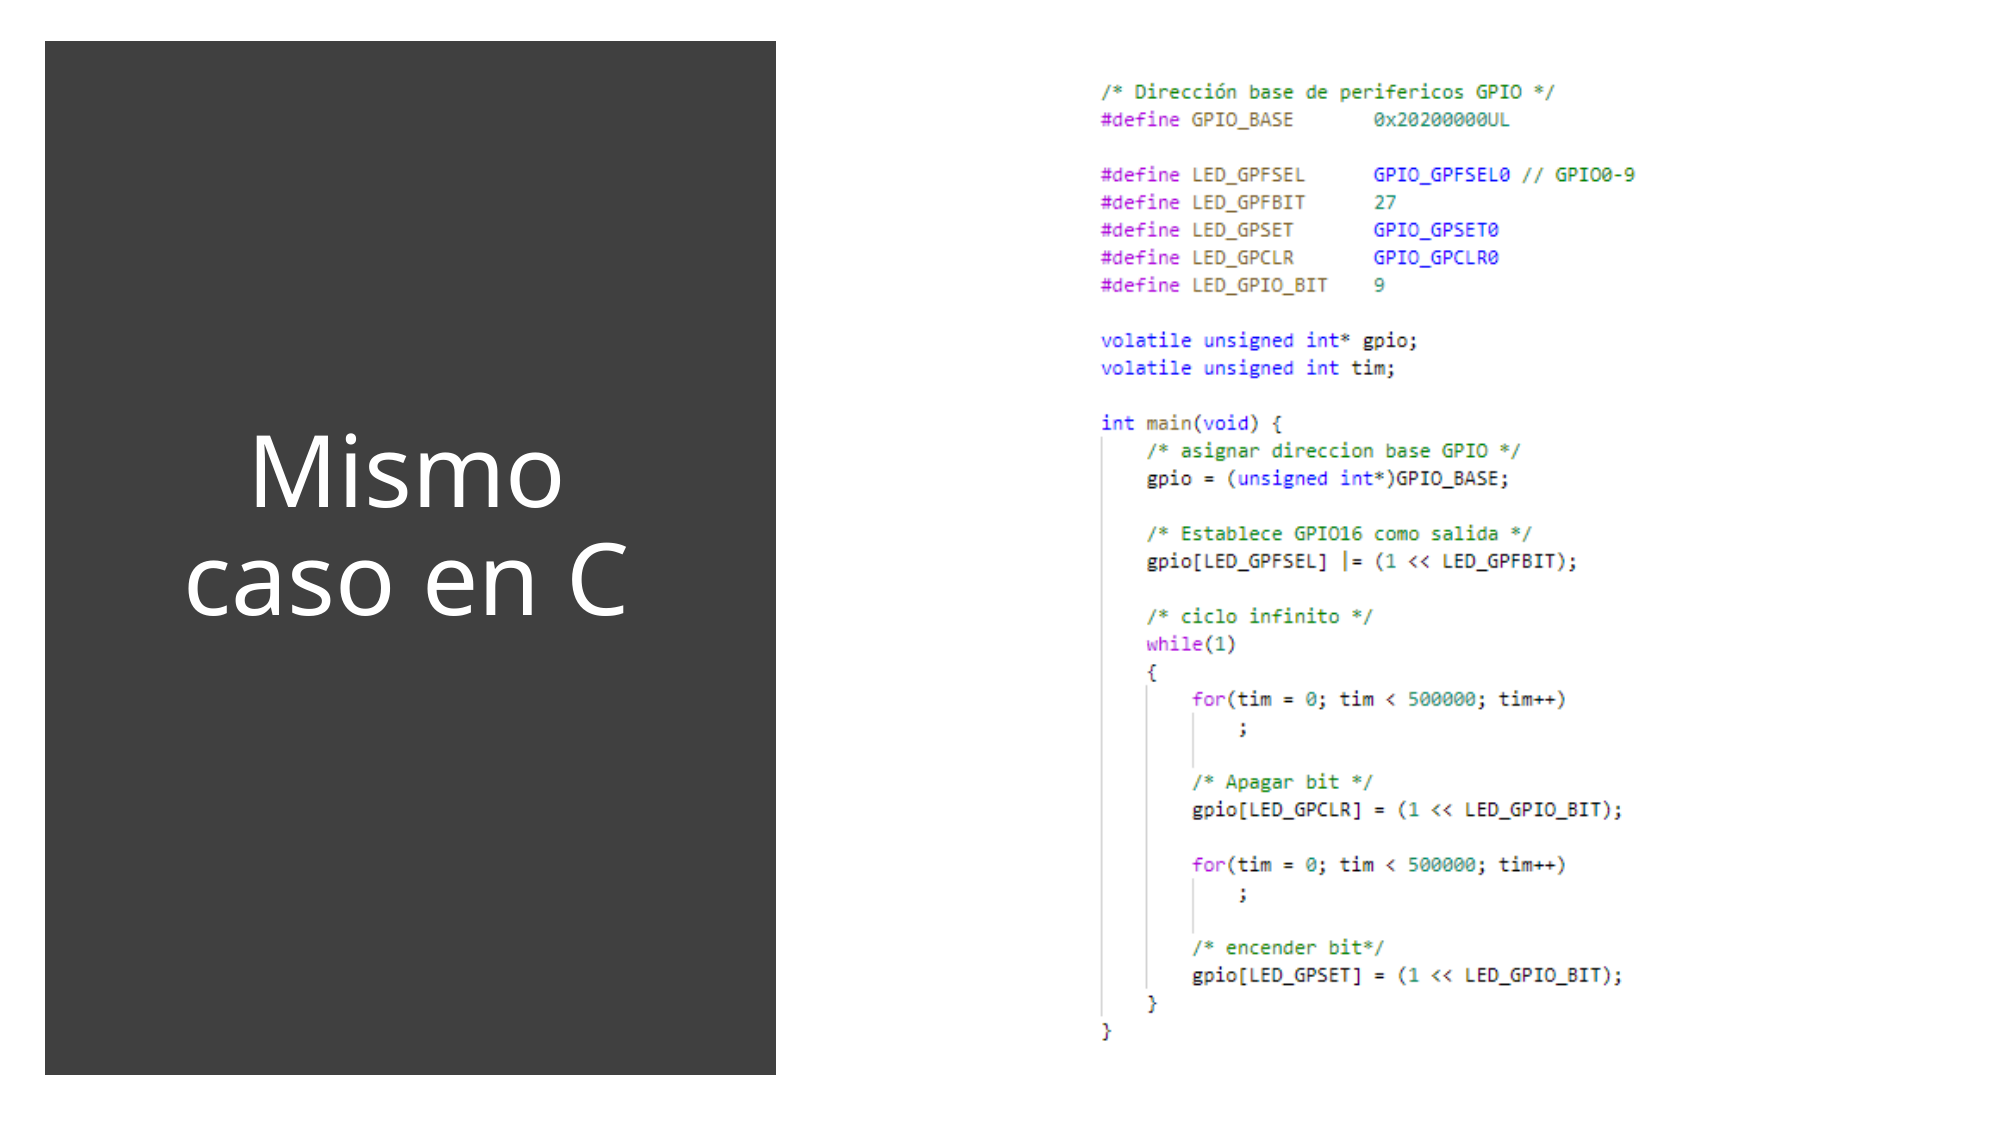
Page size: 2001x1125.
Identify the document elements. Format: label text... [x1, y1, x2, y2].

text_box [54, 50, 767, 1066]
picture [1096, 80, 1670, 1046]
title Mismo caso en C [121, 121, 693, 936]
